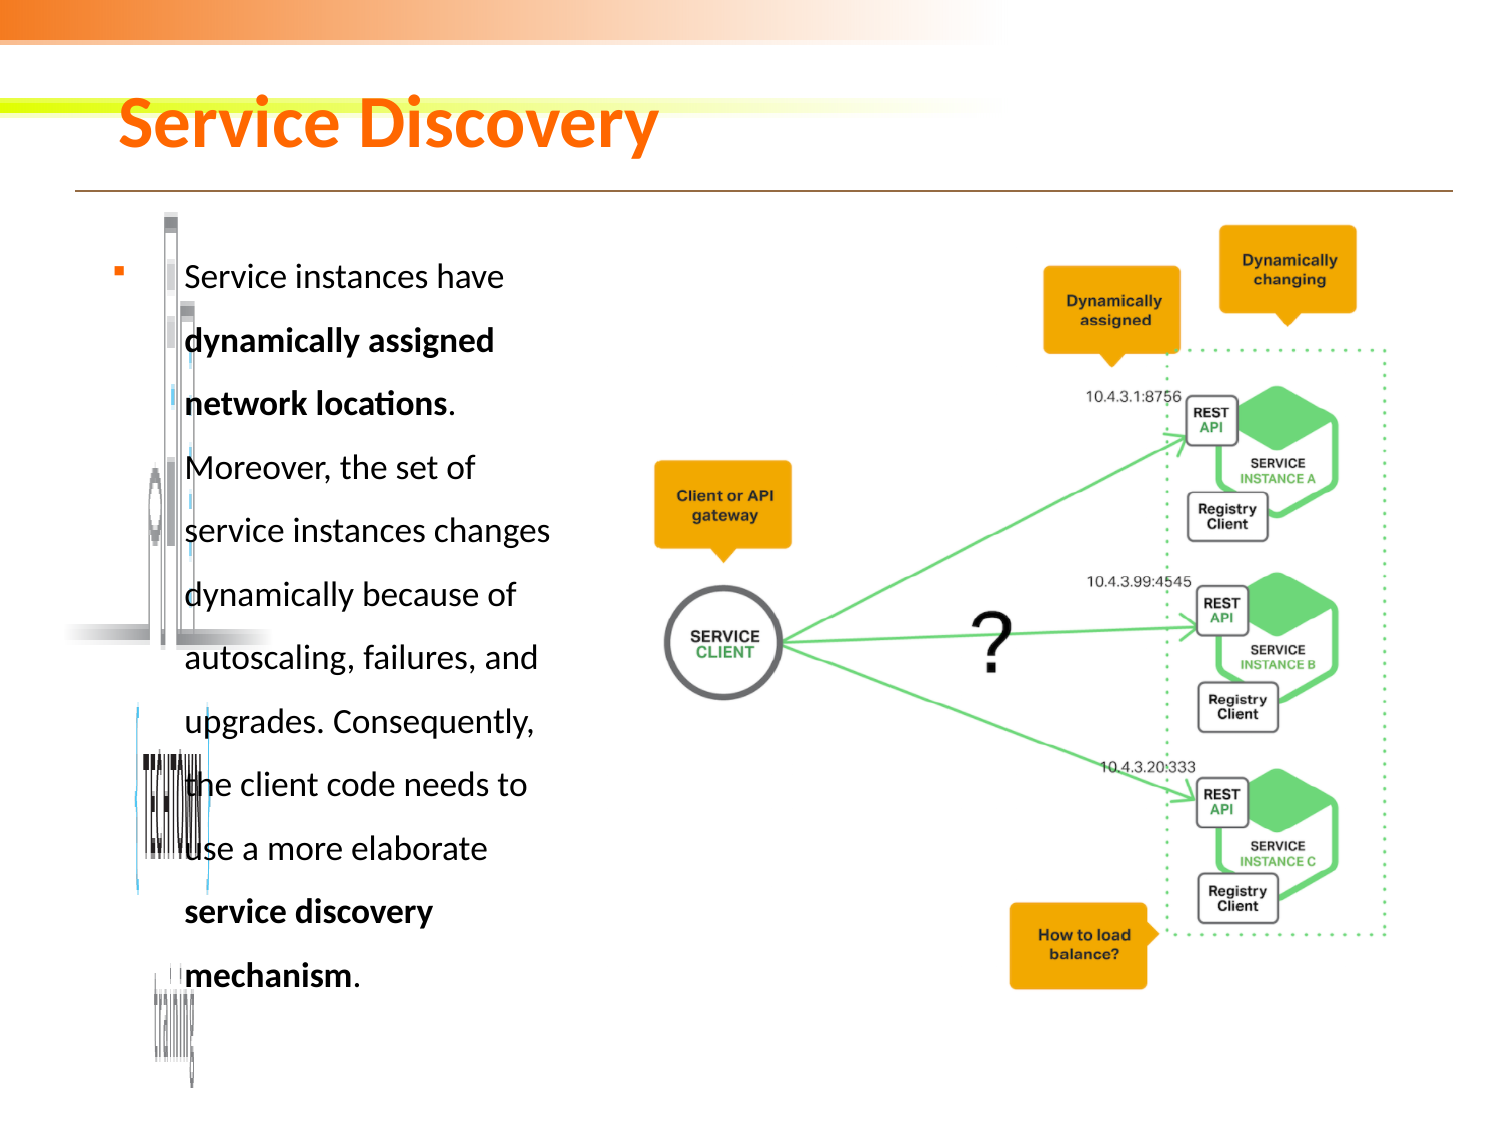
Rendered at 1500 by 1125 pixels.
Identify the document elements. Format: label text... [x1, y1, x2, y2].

picture [0, 0, 1500, 1125]
title Service Discovery [103, 59, 1413, 188]
list Service instances have dynamically assigned network locations. Moreover, the set of service instances changes dynamically because of autoscaling, failures, and upgrades. Consequently, the client code needs to use a more elaborate service discovery mechanism. [97, 224, 569, 1025]
